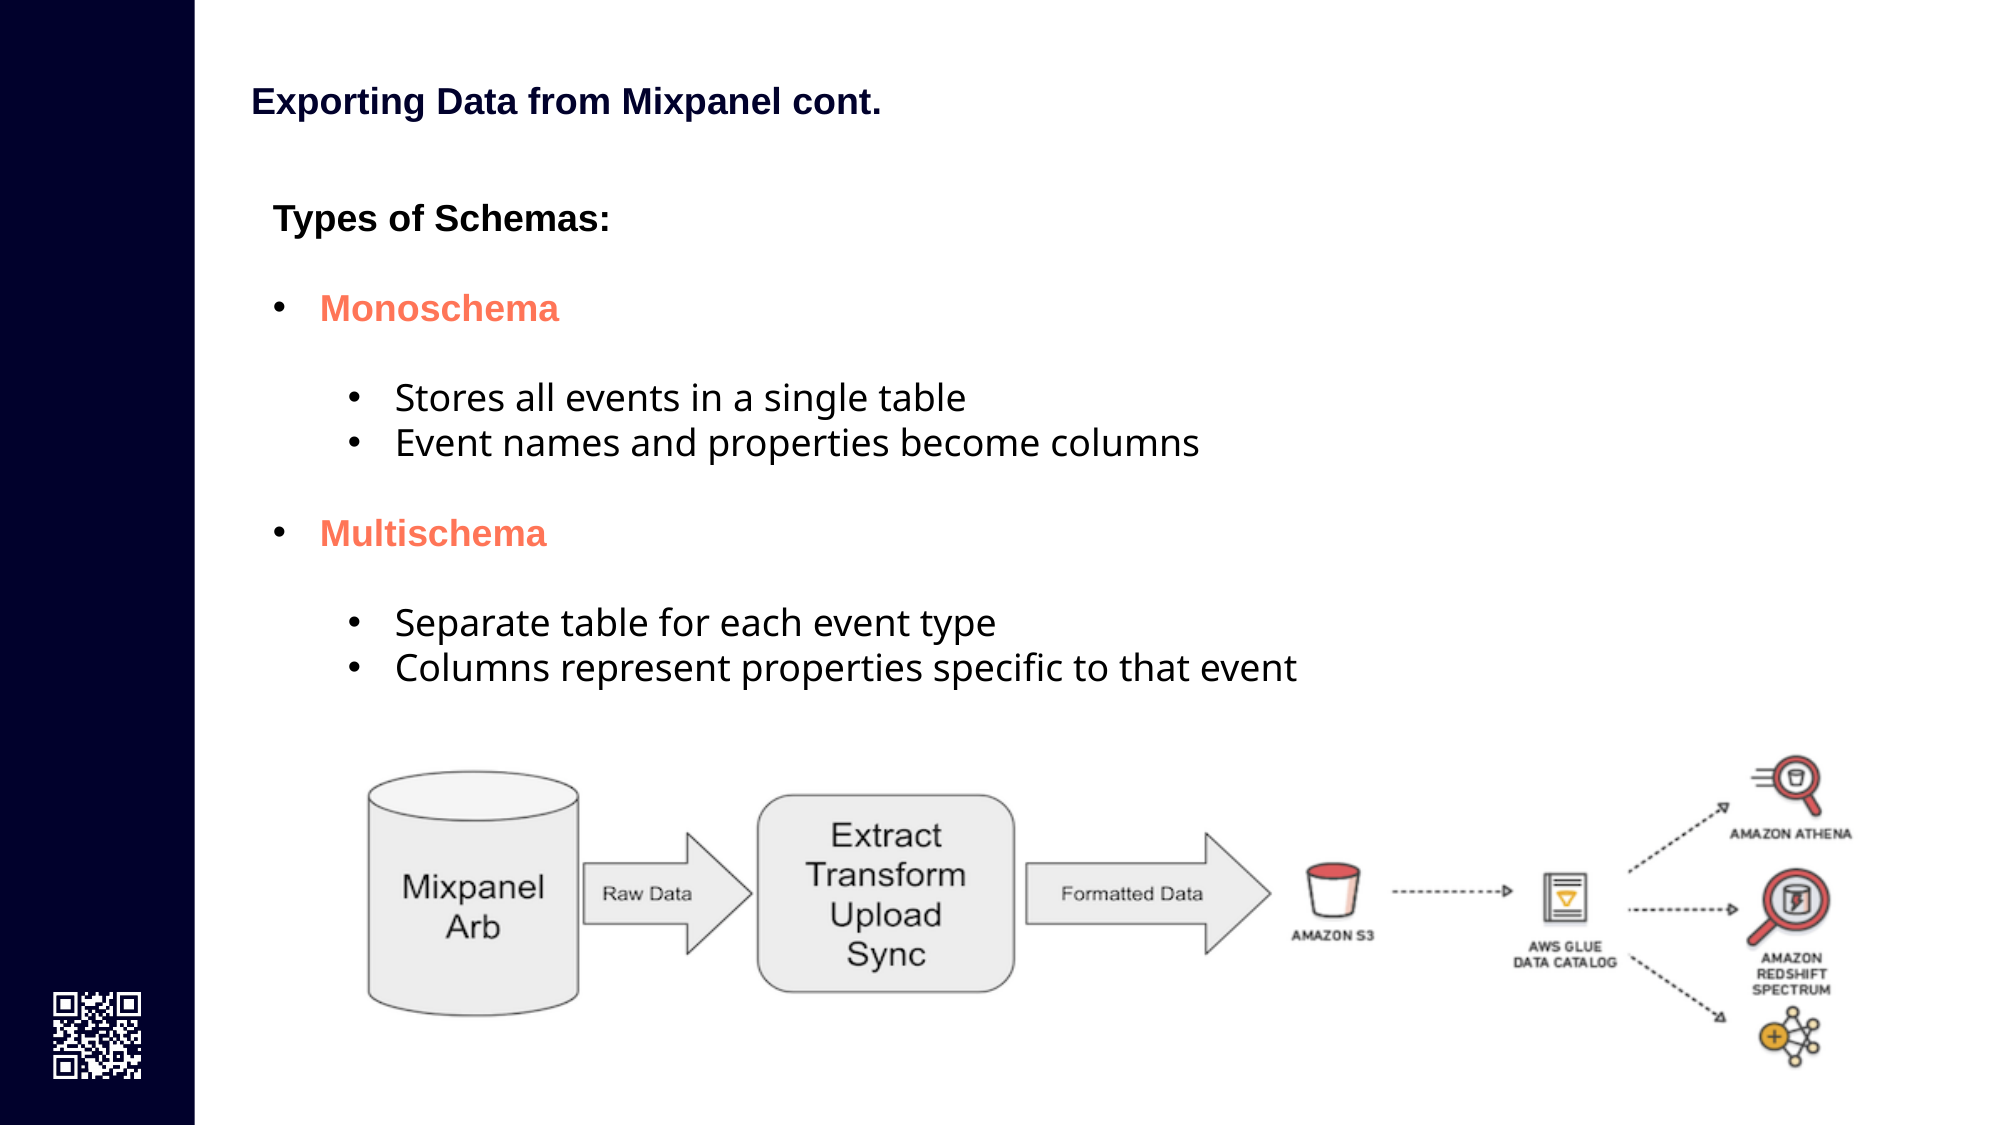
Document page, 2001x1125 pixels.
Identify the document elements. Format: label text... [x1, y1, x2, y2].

text_box Types of Schemas: Monoschema Stores all events in a single table Event names and properties become columns Multischema Separate table for each event type Columns represent properties specific to that event [258, 186, 1813, 697]
title Exporting Data from Mixpanel cont. [236, 72, 1182, 133]
picture [53, 992, 141, 1079]
picture [360, 701, 1869, 1118]
